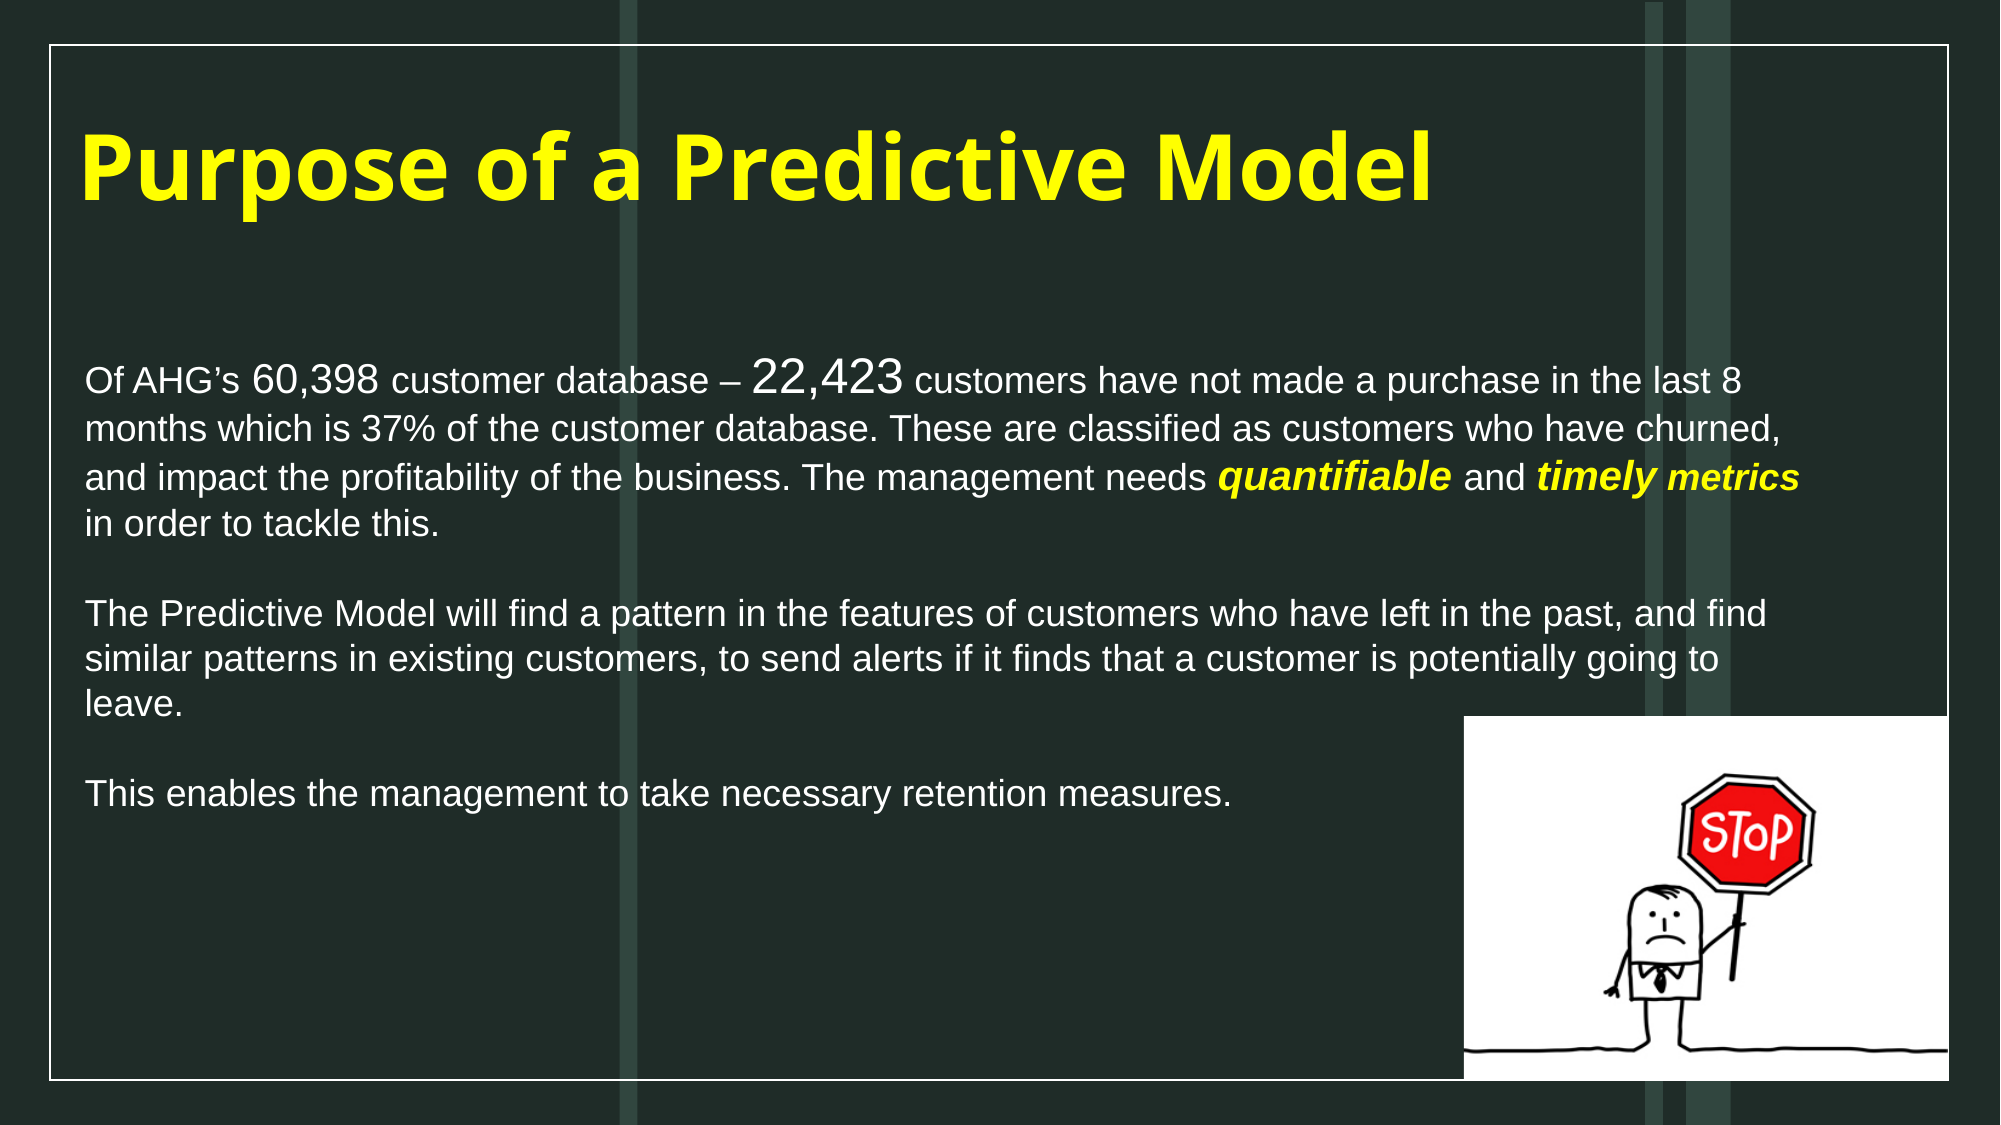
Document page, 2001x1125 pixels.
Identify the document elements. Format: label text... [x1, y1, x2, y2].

text_box Of AHG’s 60,398 customer database – 22,423 customers have not made a purchase in the last 8 months which is 37% of the customer database. These are classified as customers who have churned, and impact the profitability of the business. The management needs quantifiable and timely metrics in order to tackle this. The Predictive Model will find a pattern in the features of customers who have left in the past, and find similar patterns in existing customers, to send alerts if it finds that a customer is potentially going to leave. This enables the management to take necessary retention measures. [62, 336, 1824, 822]
title Purpose of a Predictive Model [62, 62, 1938, 280]
picture [1463, 716, 1948, 1079]
